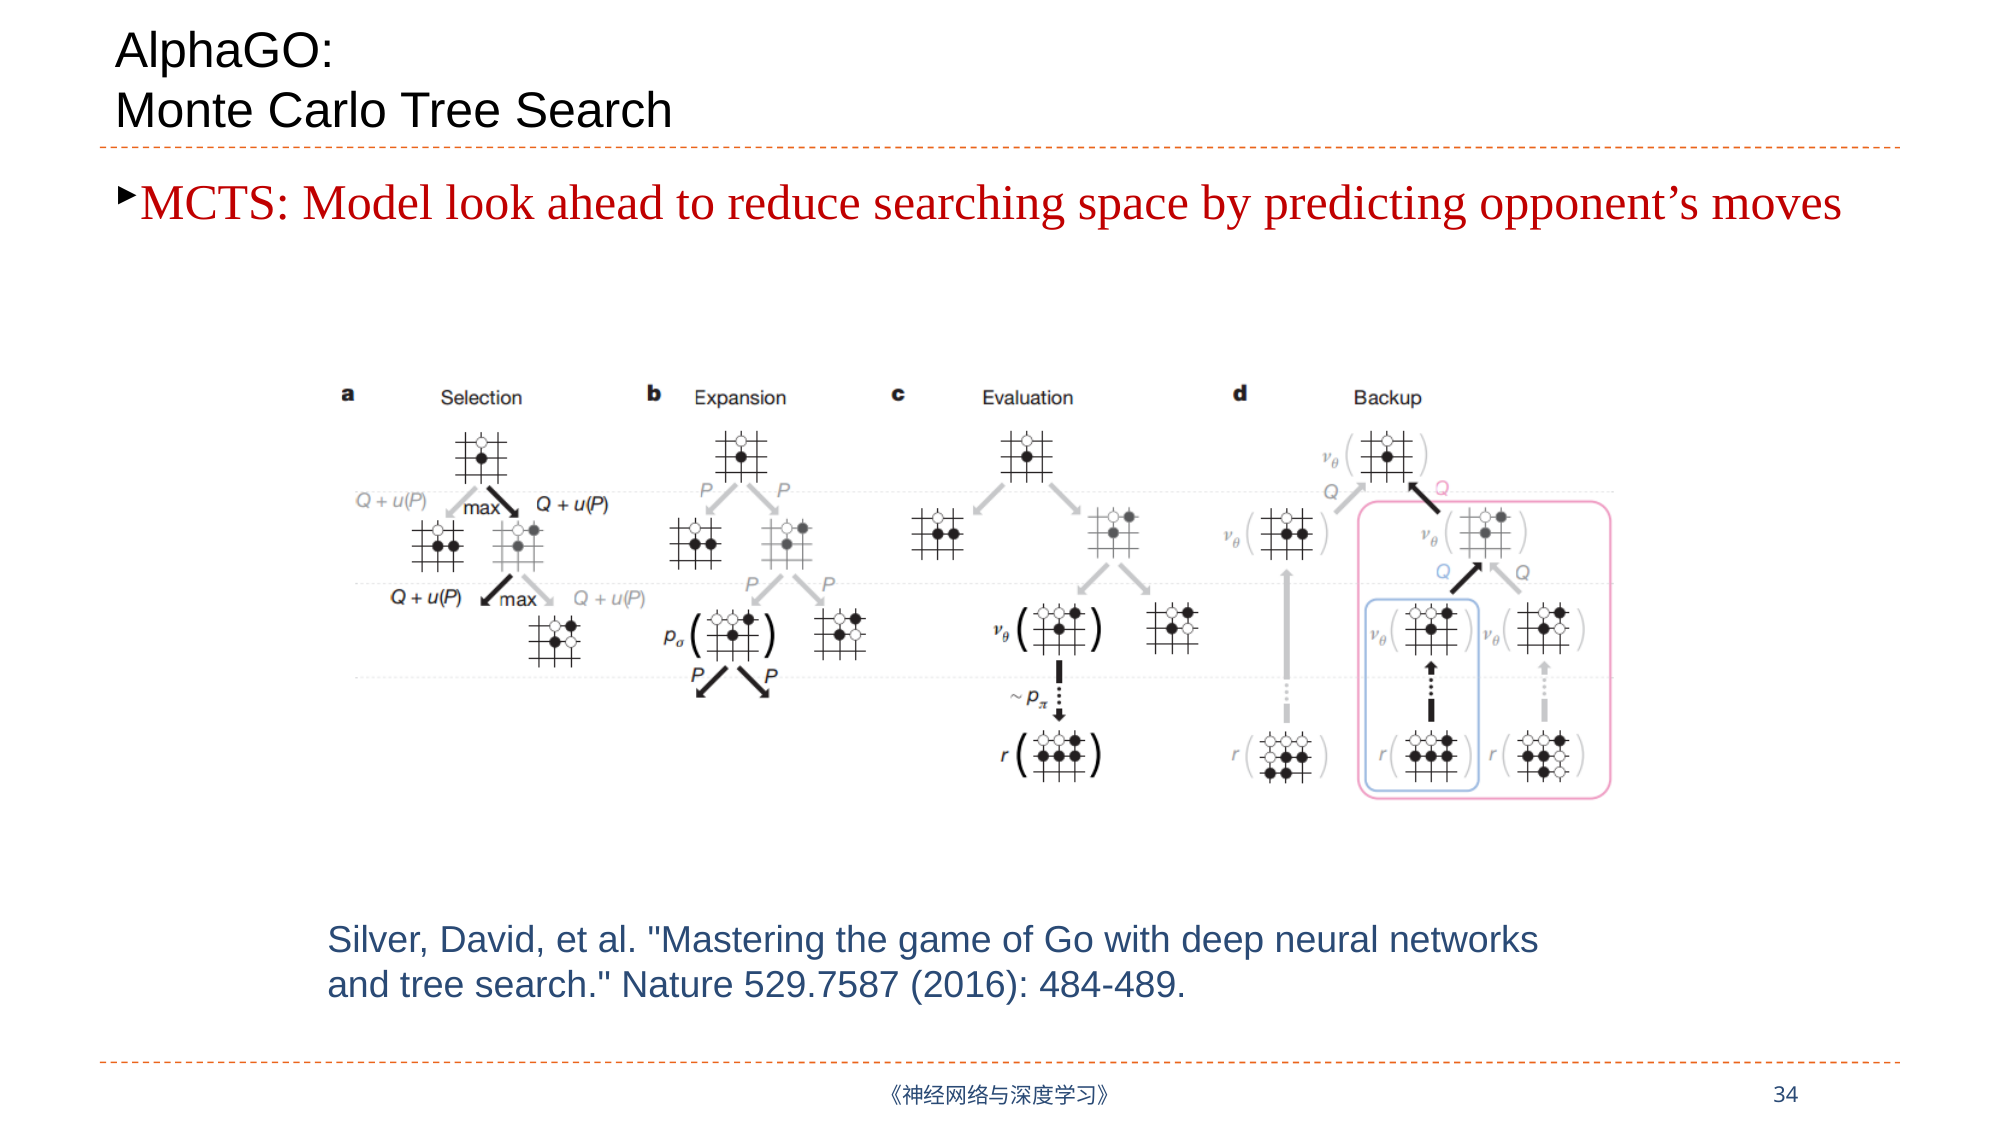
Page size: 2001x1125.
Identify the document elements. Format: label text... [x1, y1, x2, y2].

text_box Silver, David, et al. "Mastering the game of Go with deep neural networks and tree search." Nature 529.7587 (2016): 484-489. [312, 907, 1588, 1013]
title AlphaGO: Monte Carlo Tree Search [99, 24, 1900, 146]
list MCTS: Model look ahead to reduce searching space by predicting opponent’s moves [99, 162, 1900, 1050]
picture [299, 367, 1651, 811]
